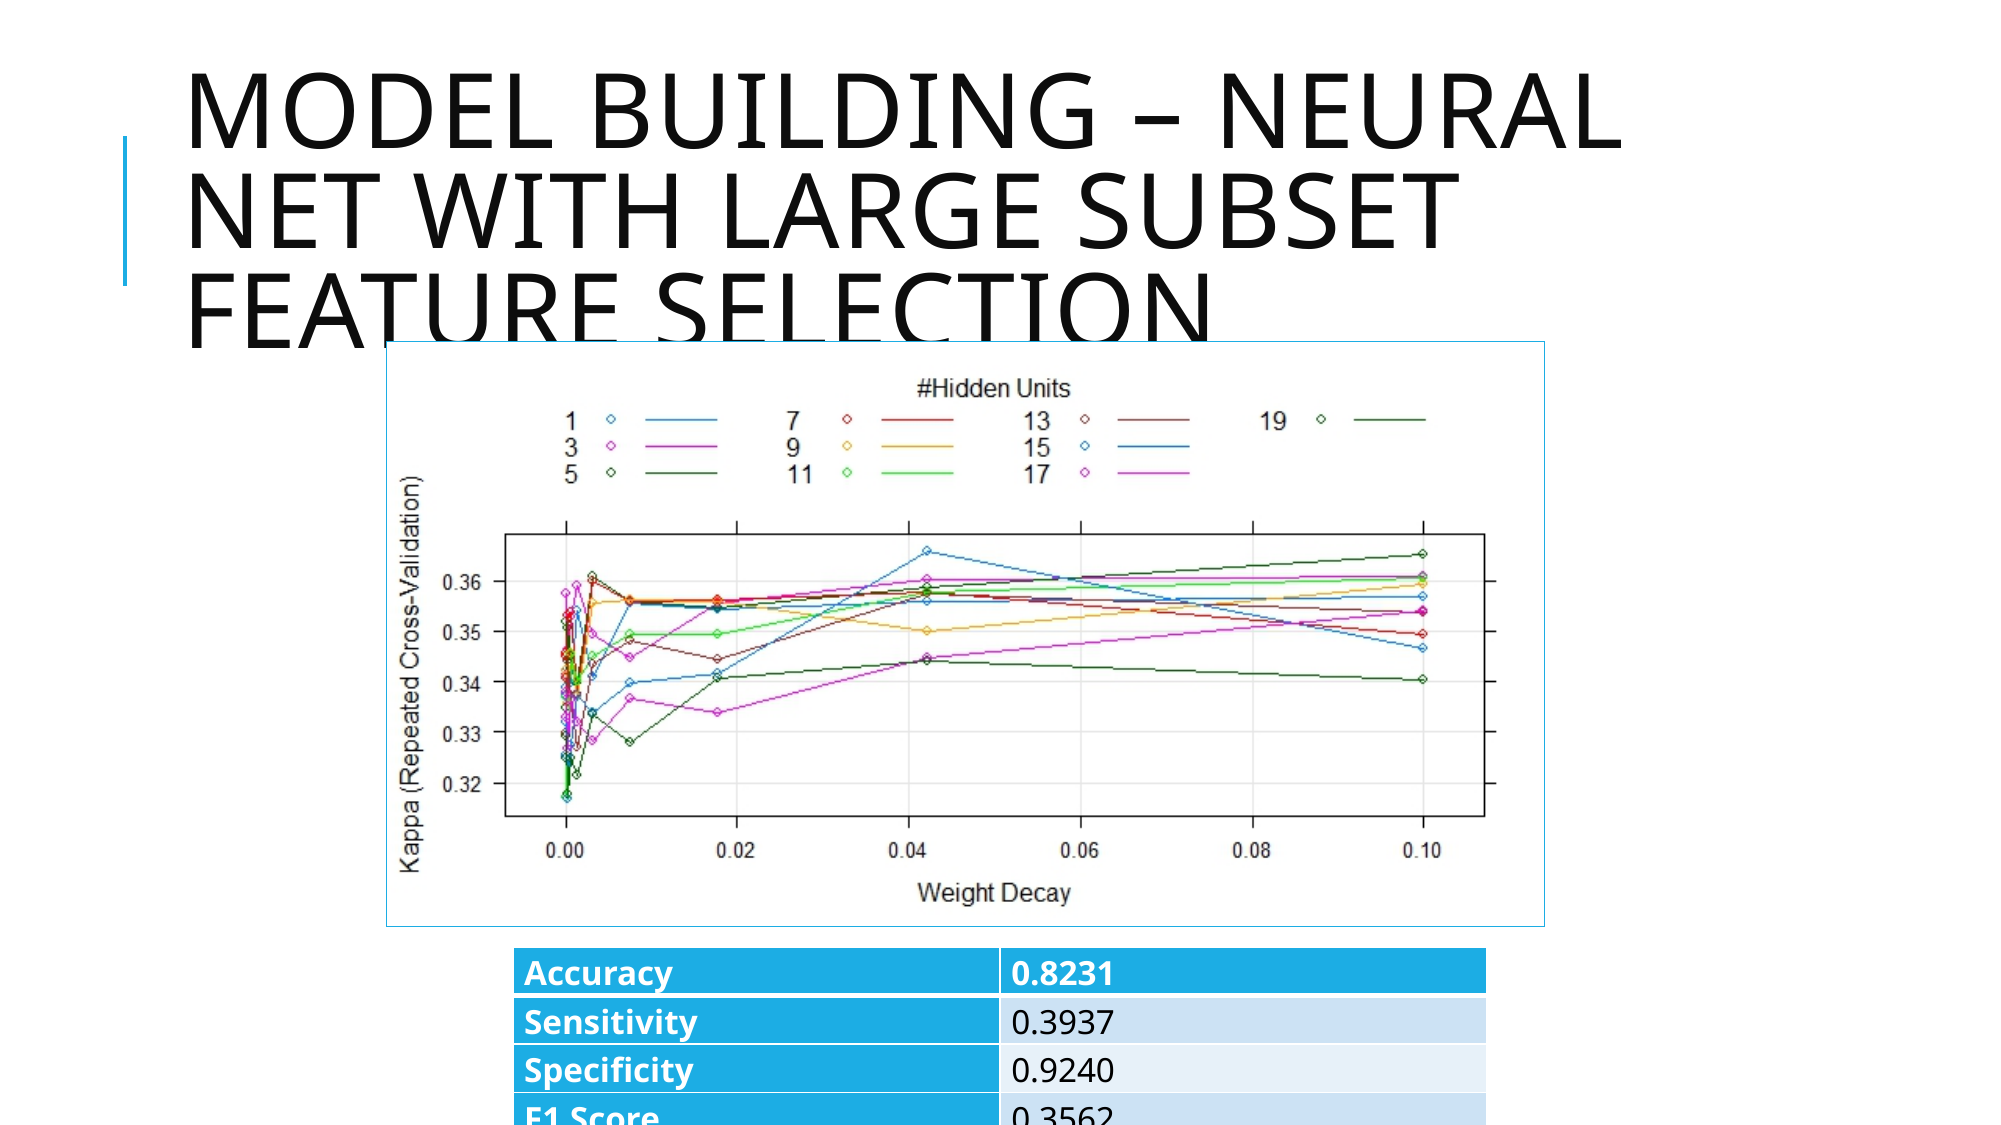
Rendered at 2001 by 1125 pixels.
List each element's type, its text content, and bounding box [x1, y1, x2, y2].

table_header Accuracy [514, 948, 999, 993]
table_cell F1 Score [514, 1093, 999, 1125]
table_cell 0.3937 [1001, 998, 1486, 1043]
table_cell Specificity [514, 1045, 999, 1092]
title Model building – neural net with large subset feature selection [168, 96, 1763, 342]
table_cell Sensitivity [514, 998, 999, 1043]
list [386, 341, 1545, 927]
table_header 0.8231 [1001, 948, 1486, 993]
table_cell 0.9240 [1001, 1045, 1486, 1092]
table_cell 0.3562 [1001, 1093, 1486, 1125]
